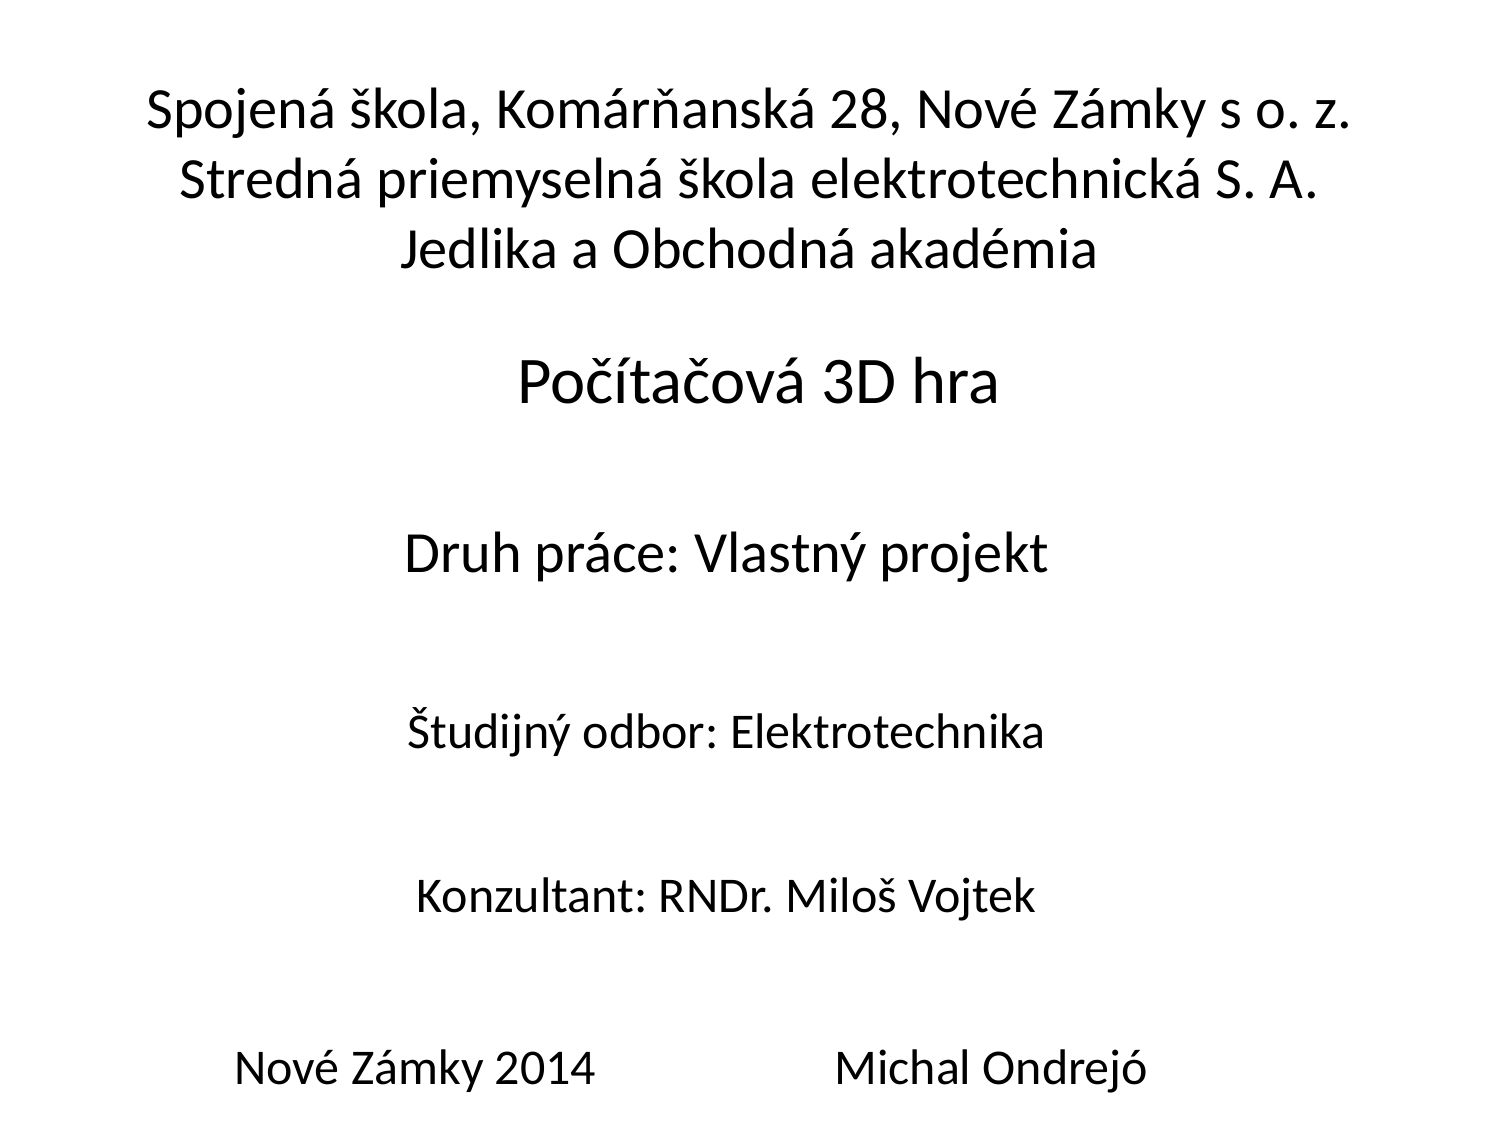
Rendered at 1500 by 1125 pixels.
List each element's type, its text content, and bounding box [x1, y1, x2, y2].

text_box Druh práce: Vlastný projekt [242, 489, 1212, 610]
text_box Nové Zámky 2014 Michal Ondrejó [206, 1004, 1177, 1125]
title Spojená škola, Komárňanská 28, Nové Zámky s o. z. Stredná priemyselná škola elektrotechnická S. A. Jedlika a Obchodná akadémia [112, 54, 1388, 296]
text_box Študijný odbor: Elektrotechnika [242, 668, 1212, 790]
subtitle Počítačová 3D hra [272, 329, 1246, 436]
text_box Konzultant: RNDr. Miloš Vojtek [242, 832, 1212, 953]
